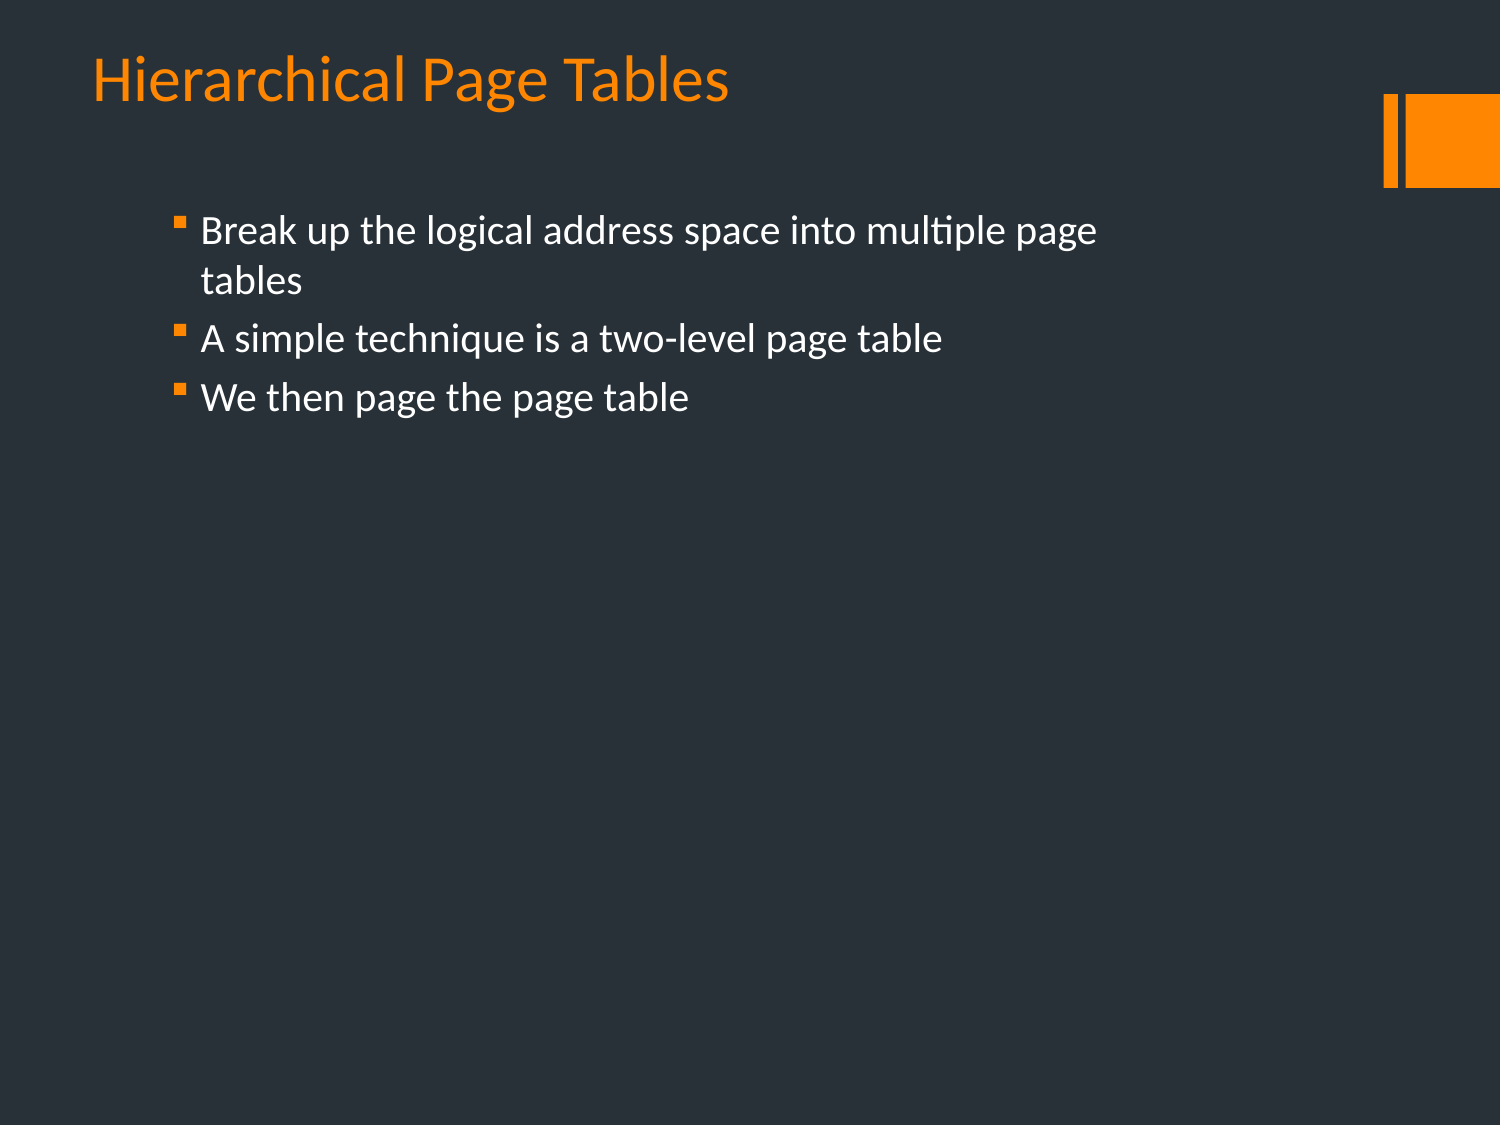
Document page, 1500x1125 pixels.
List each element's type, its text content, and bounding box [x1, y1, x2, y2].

title Hierarchical Page Tables [77, 27, 1428, 122]
list Break up the logical address space into multiple page tables A simple technique is a two-level page table We then page the page table [148, 195, 1130, 931]
